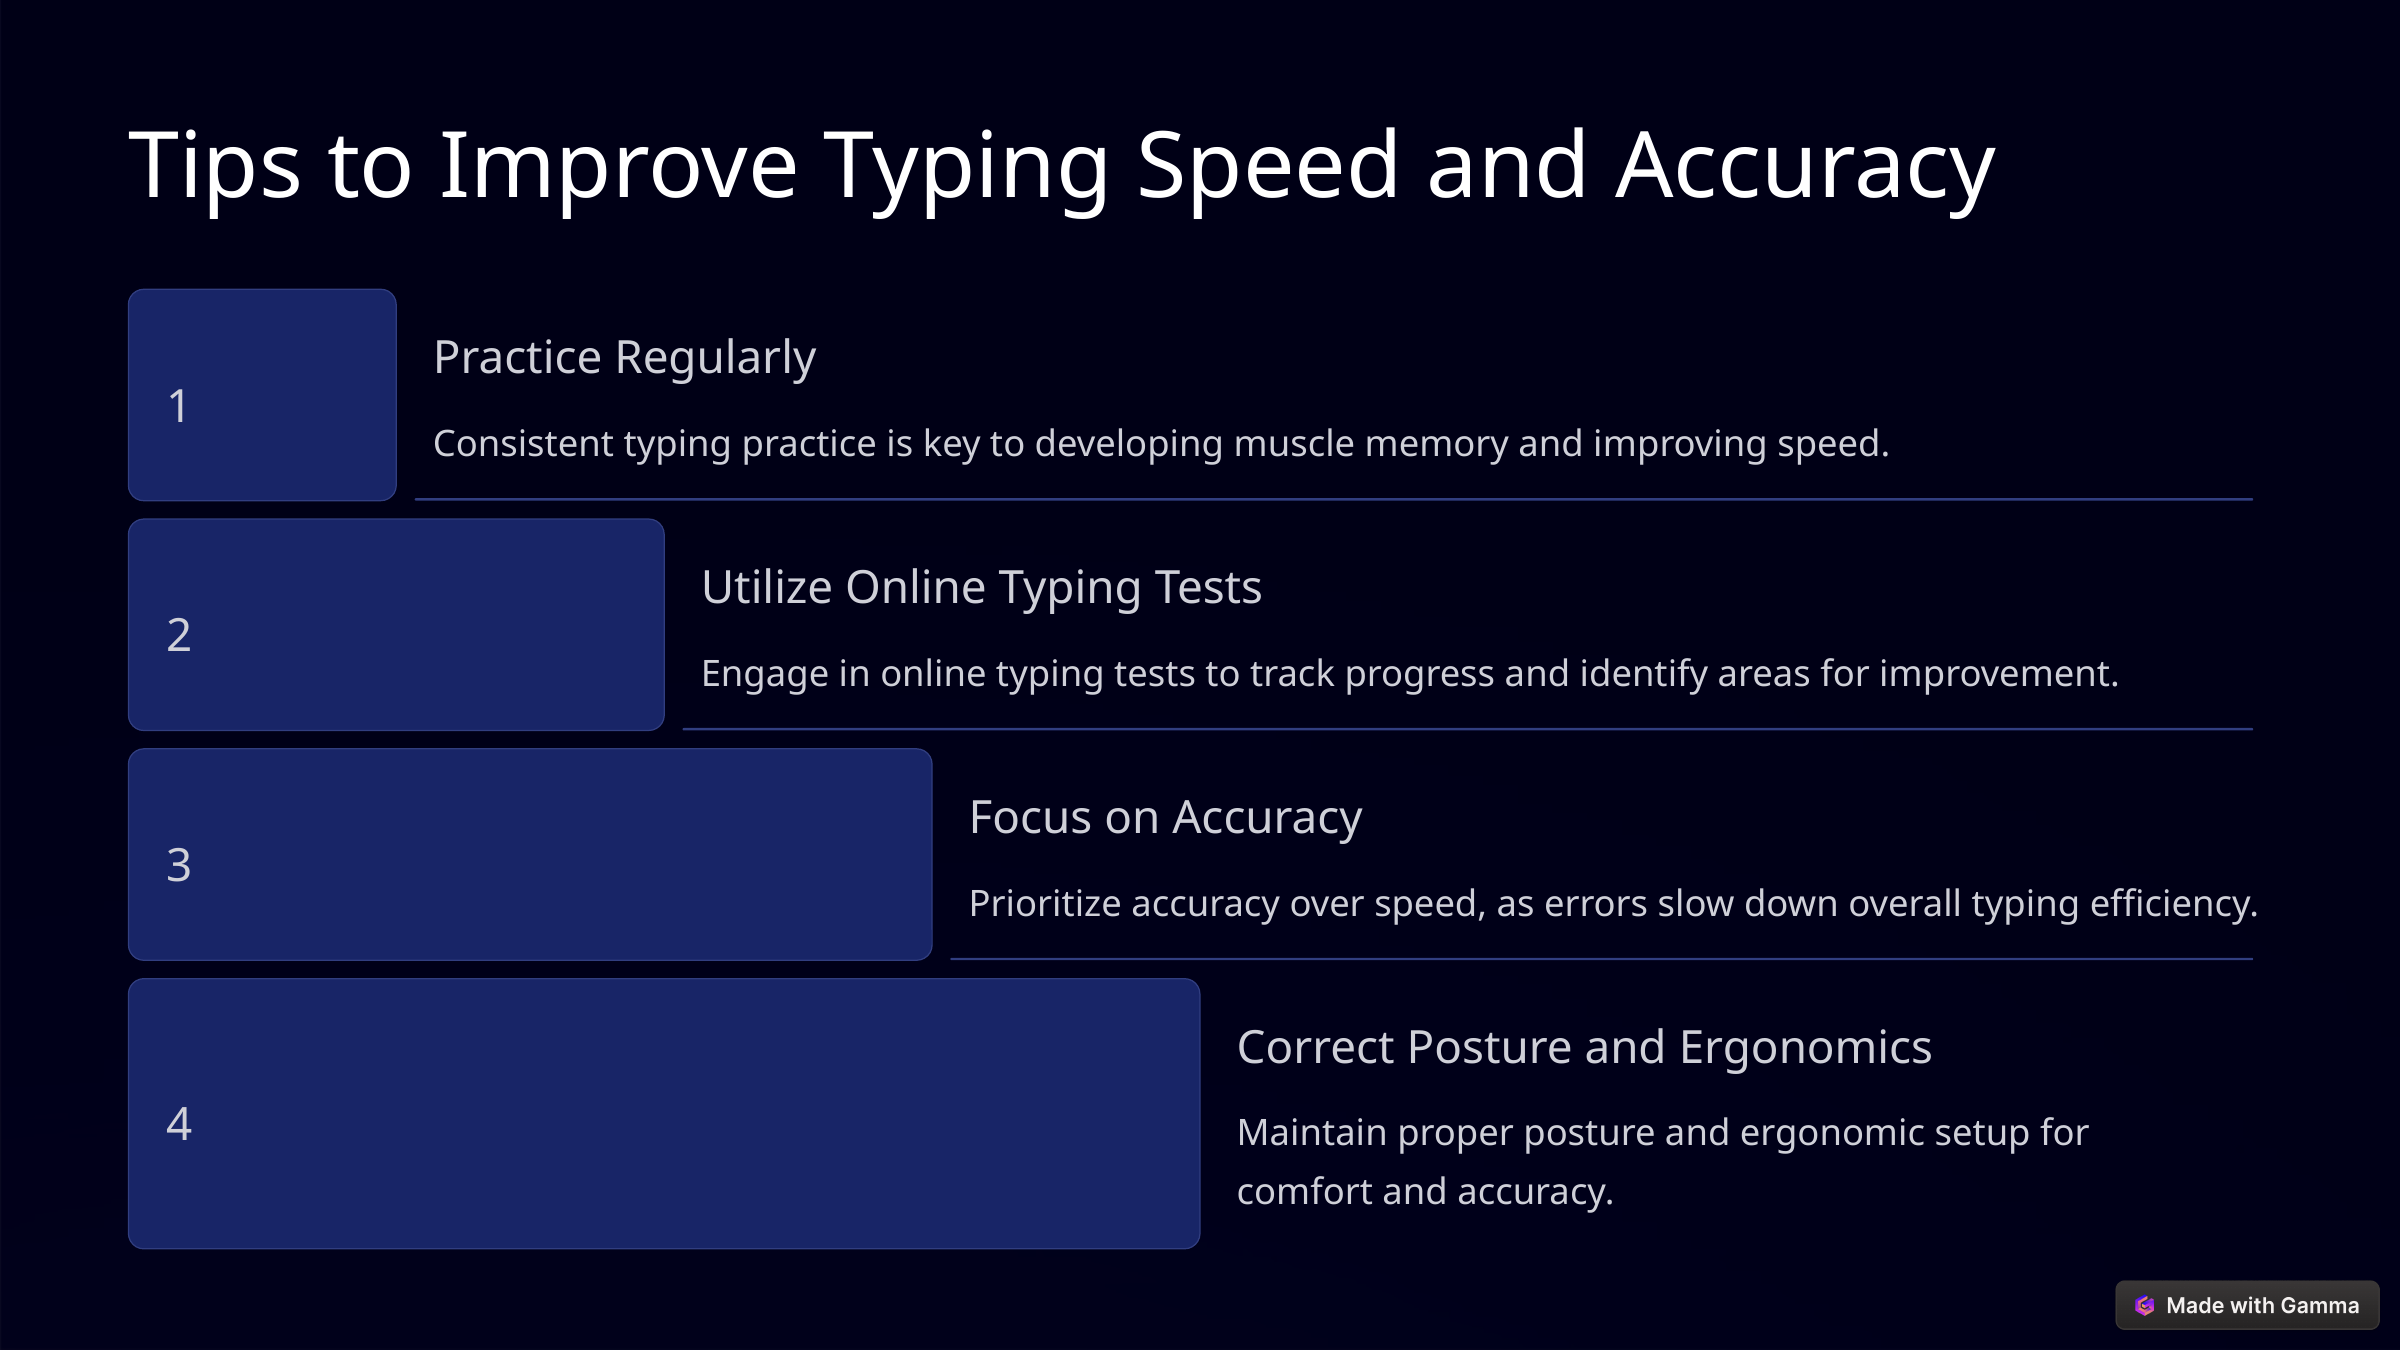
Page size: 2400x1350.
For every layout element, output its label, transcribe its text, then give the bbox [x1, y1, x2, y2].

picture [2106, 1271, 2389, 1339]
text_box [682, 727, 2254, 731]
text_box Practice Regularly [432, 325, 892, 384]
text_box [128, 748, 933, 961]
text_box [950, 957, 2254, 961]
text_box [128, 978, 1201, 1249]
text_box Focus on Accuracy [968, 785, 1428, 843]
text_box Correct Posture and Ergonomics [1236, 1015, 1903, 1073]
text_box Utilize Online Typing Tests [700, 555, 1242, 614]
text_box Tips to Improve Typing Speed and Accuracy [128, 101, 1922, 216]
text_box 4 [166, 1077, 193, 1151]
text_box Consistent typing practice is key to developing muscle memory and improving speed. [432, 405, 1817, 464]
text_box Prioritize accuracy over speed, as errors slow down overall typing efficiency. [968, 864, 2202, 924]
text_box [128, 519, 665, 731]
text_box Maintain proper posture and ergonomic setup for comfort and accuracy. [1236, 1094, 2235, 1212]
text_box 2 [166, 588, 193, 662]
text_box 3 [166, 817, 193, 892]
text_box [128, 289, 397, 501]
text_box Engage in online typing tests to track progress and identify areas for improvement. [700, 635, 2041, 694]
text_box 1 [166, 358, 193, 432]
